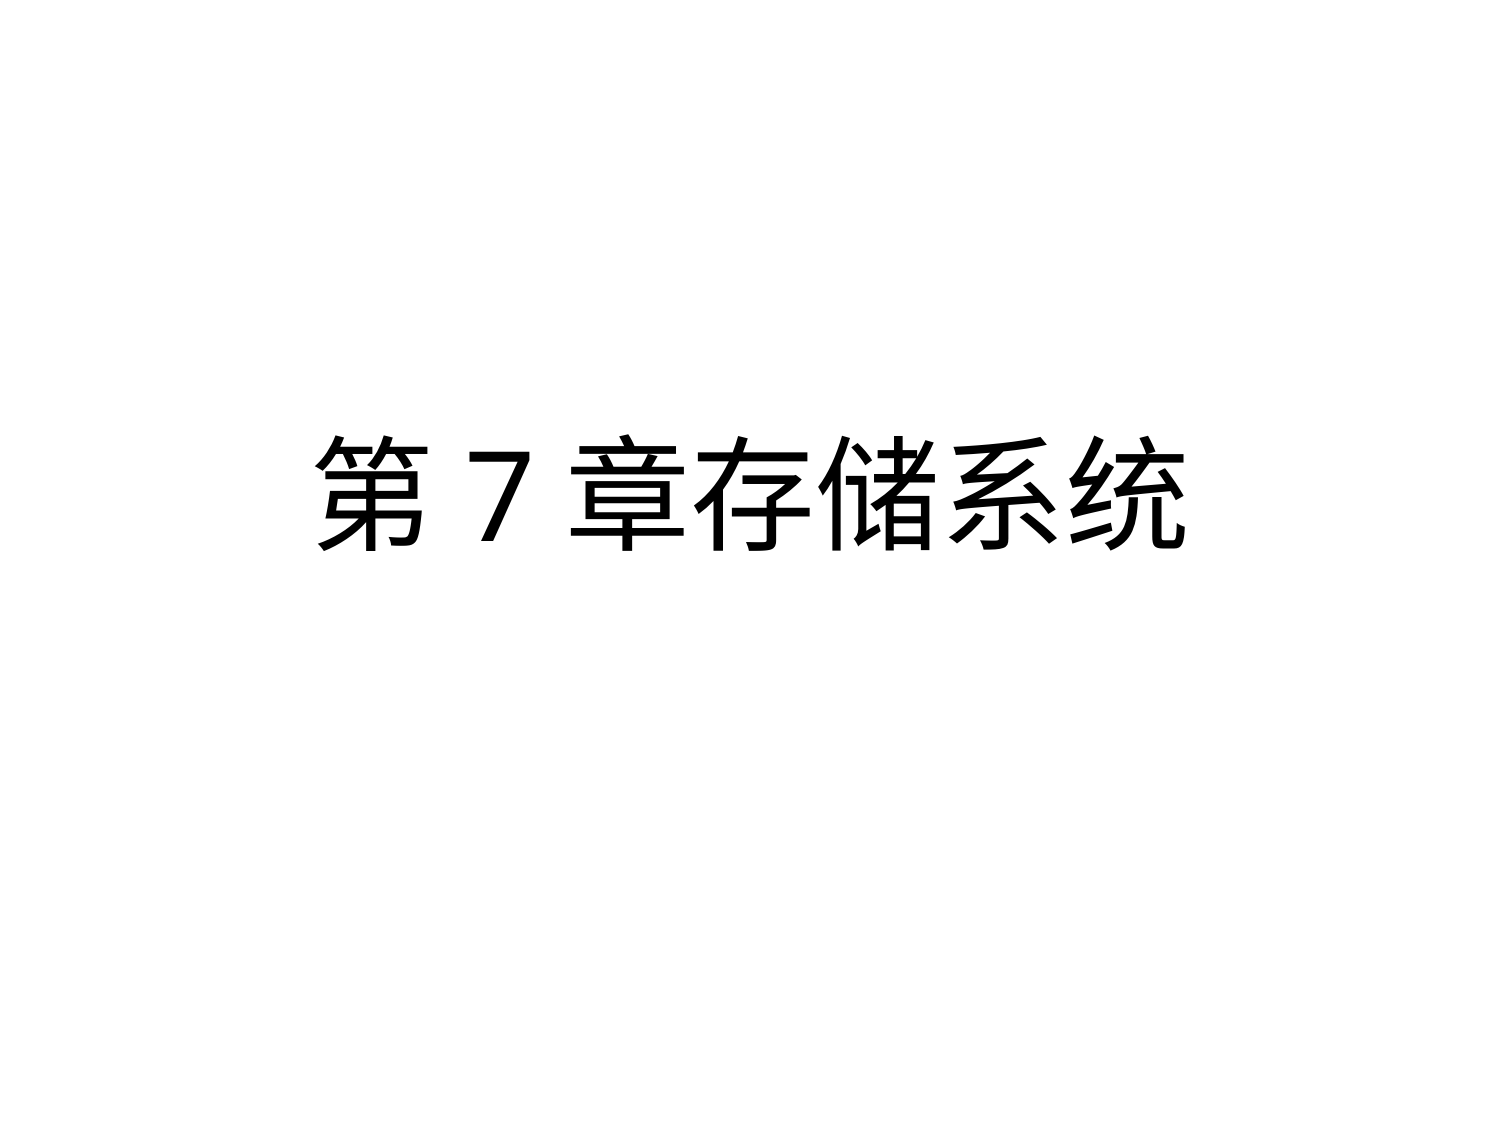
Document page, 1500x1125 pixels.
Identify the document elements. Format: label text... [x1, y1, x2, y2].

title 第7章存储系统 [112, 184, 1388, 576]
